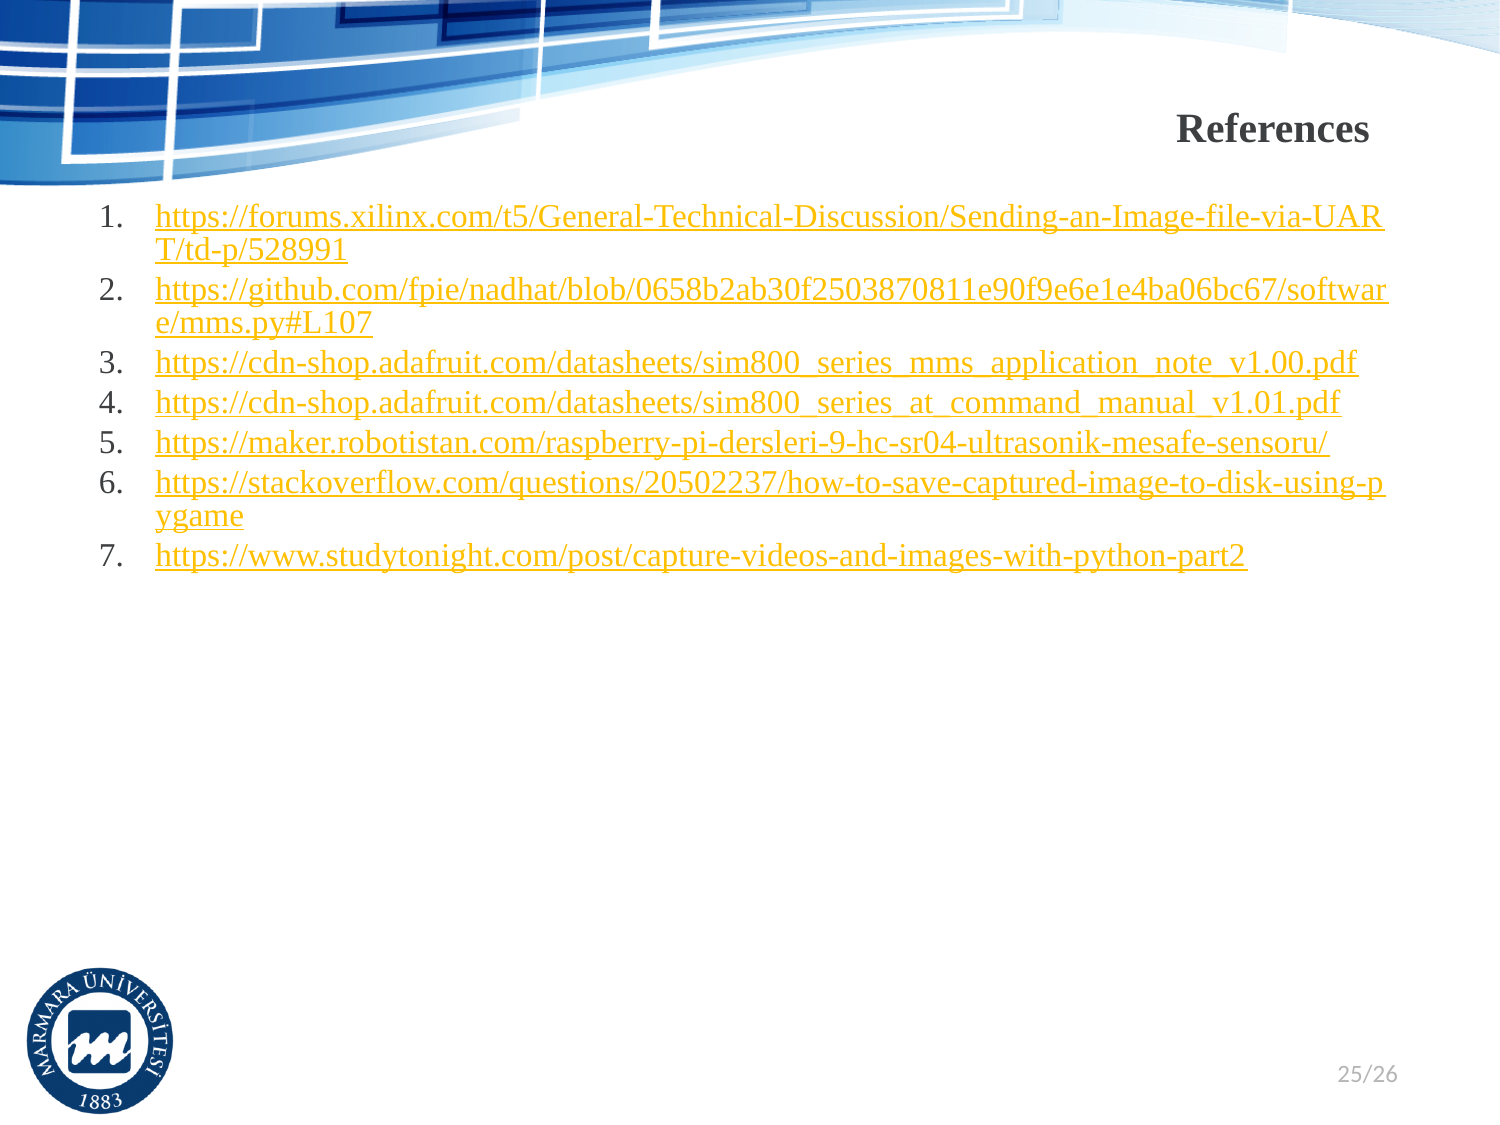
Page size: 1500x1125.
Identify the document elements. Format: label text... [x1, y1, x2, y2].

text_box https://forums.xilinx.com/t5/General-Technical-Discussion/Sending-an-Image-file-via-UART/td-p/528991 https://github.com/fpie/nadhat/blob/0658b2ab30f2503870811e90f9e6e1e4ba06bc67/software/mms.py#L107 https://cdn-shop.adafruit.com/datasheets/sim800_series_mms_application_note_v1.00.pdf https://cdn-shop.adafruit.com/datasheets/sim800_series_at_command_manual_v1.01.pdf https://maker.robotistan.com/raspberry-pi-dersleri-9-hc-sr04-ultrasonik-mesafe-sensoru/ https://stackoverflow.com/questions/20502237/how-to-save-captured-image-to-disk-using-pygame https://www.studytonight.com/post/capture-videos-and-images-with-python-part2 [99, 191, 1401, 554]
picture [0, 0, 1500, 1115]
slide_number 25/26 [1060, 1042, 1399, 1103]
text_box References [1161, 93, 1385, 158]
